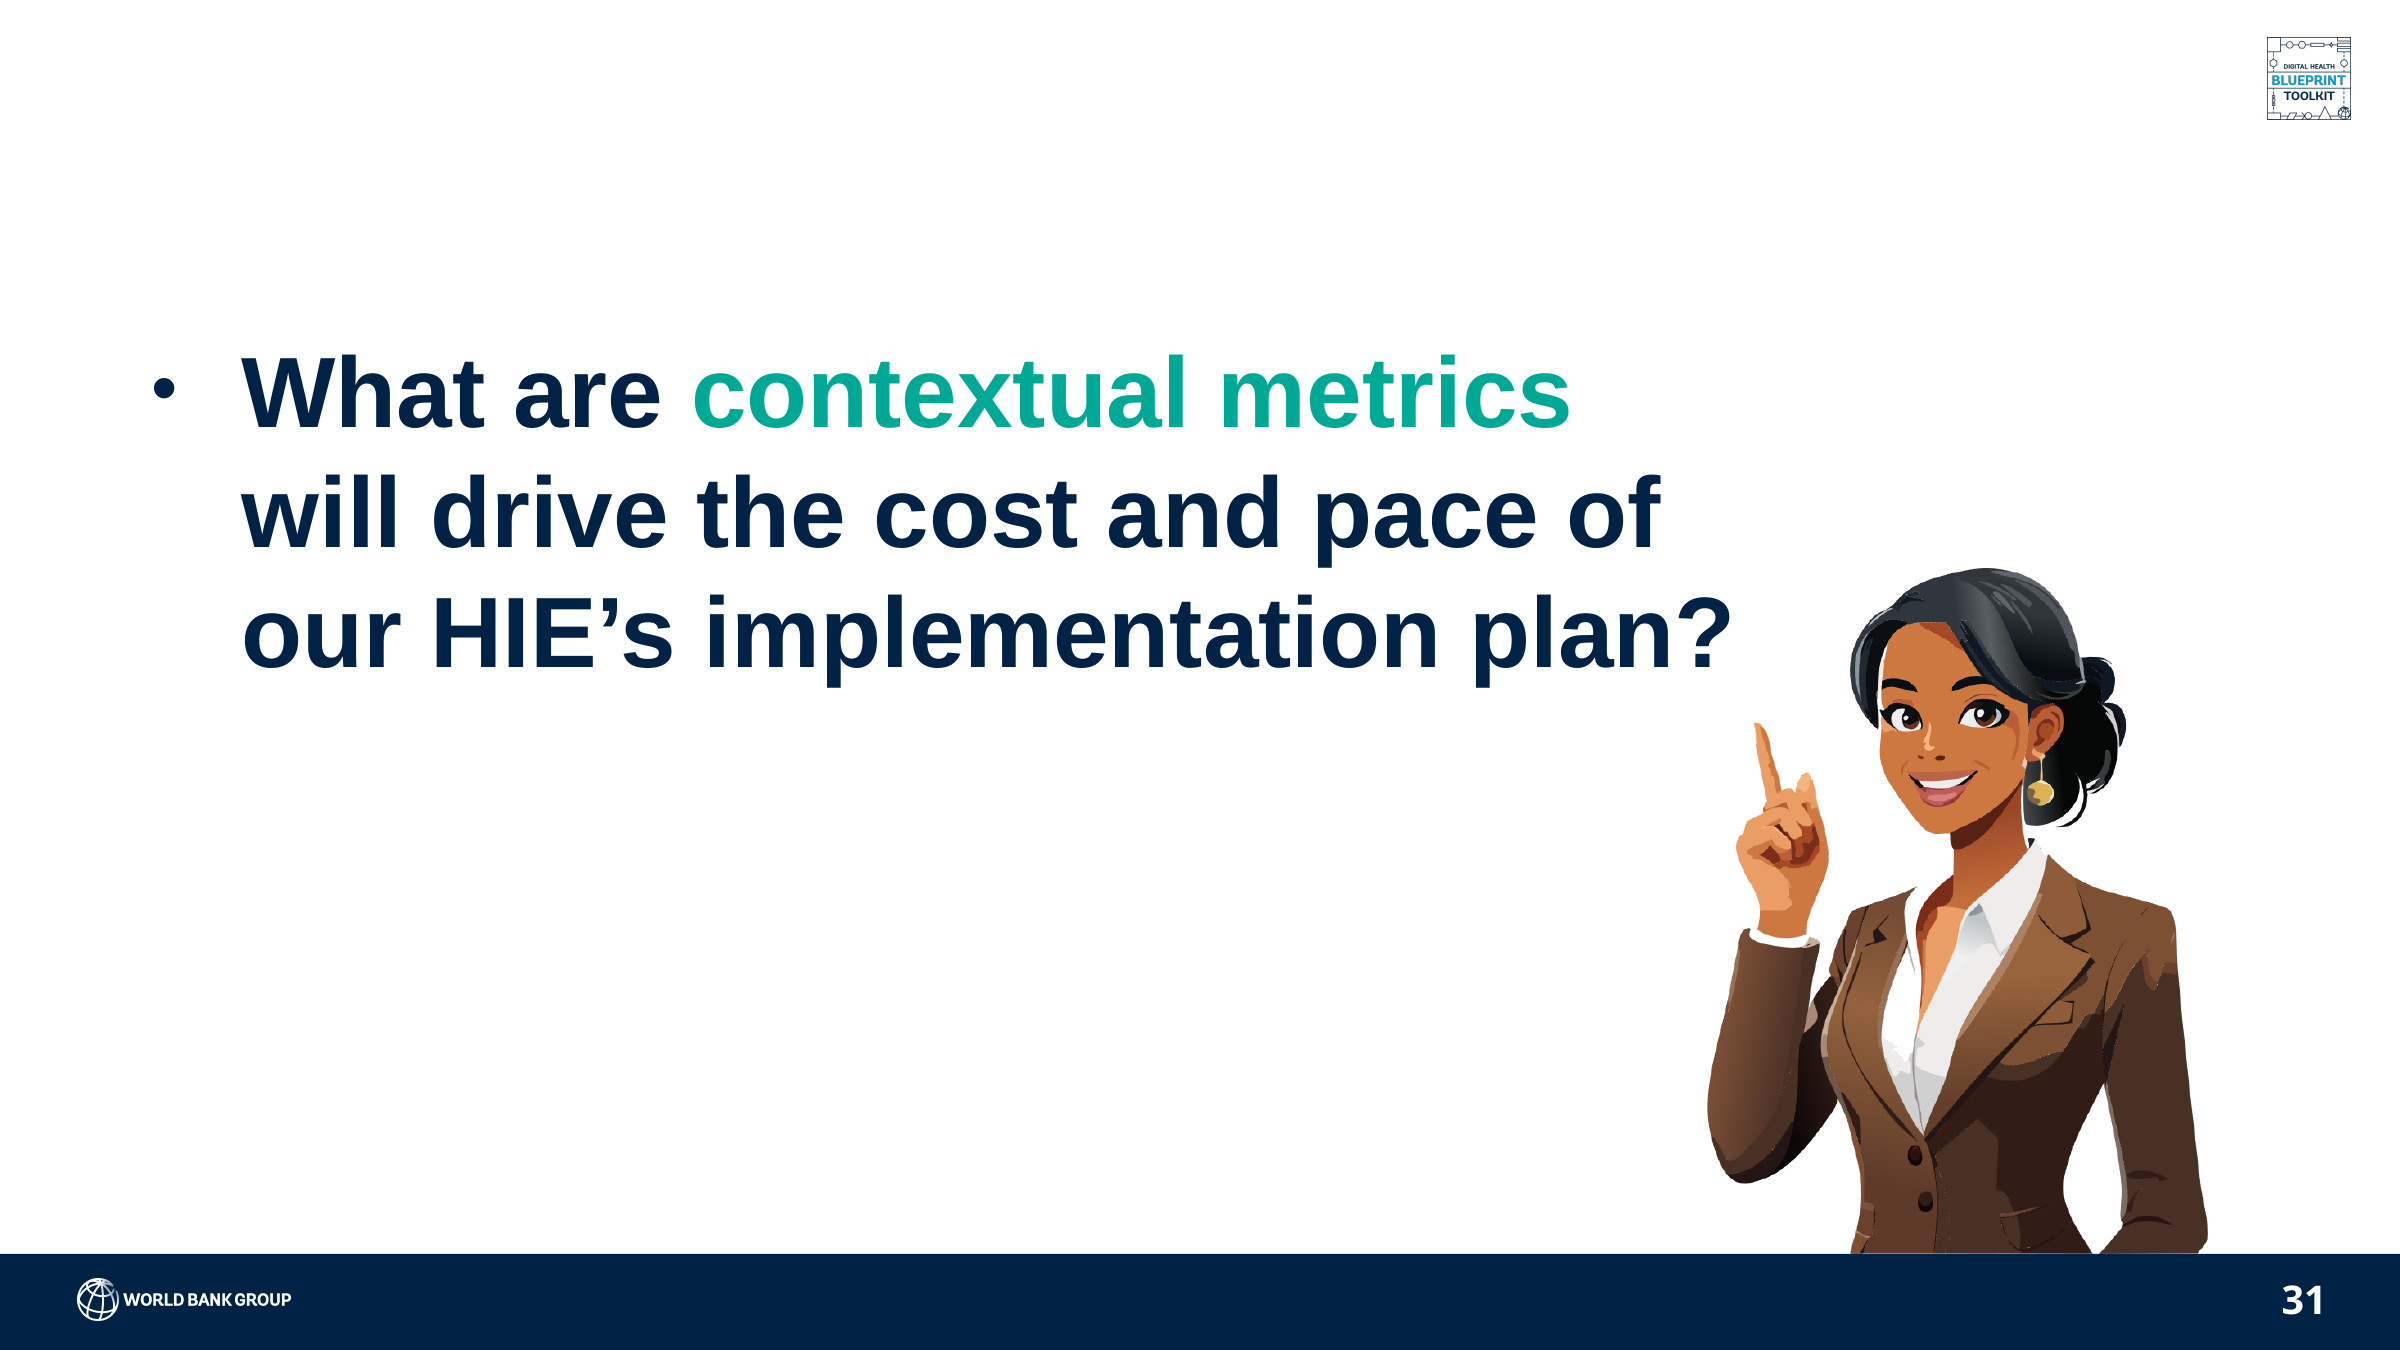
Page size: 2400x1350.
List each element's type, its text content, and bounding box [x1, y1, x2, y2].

picture [2267, 37, 2351, 120]
picture [77, 1278, 291, 1321]
picture [1706, 568, 2208, 1254]
text_box What are contextual metrics will drive the cost and pace of our HIE’s implementation plan? [136, 320, 1767, 1212]
slide_number 31 [1790, 1265, 2351, 1338]
